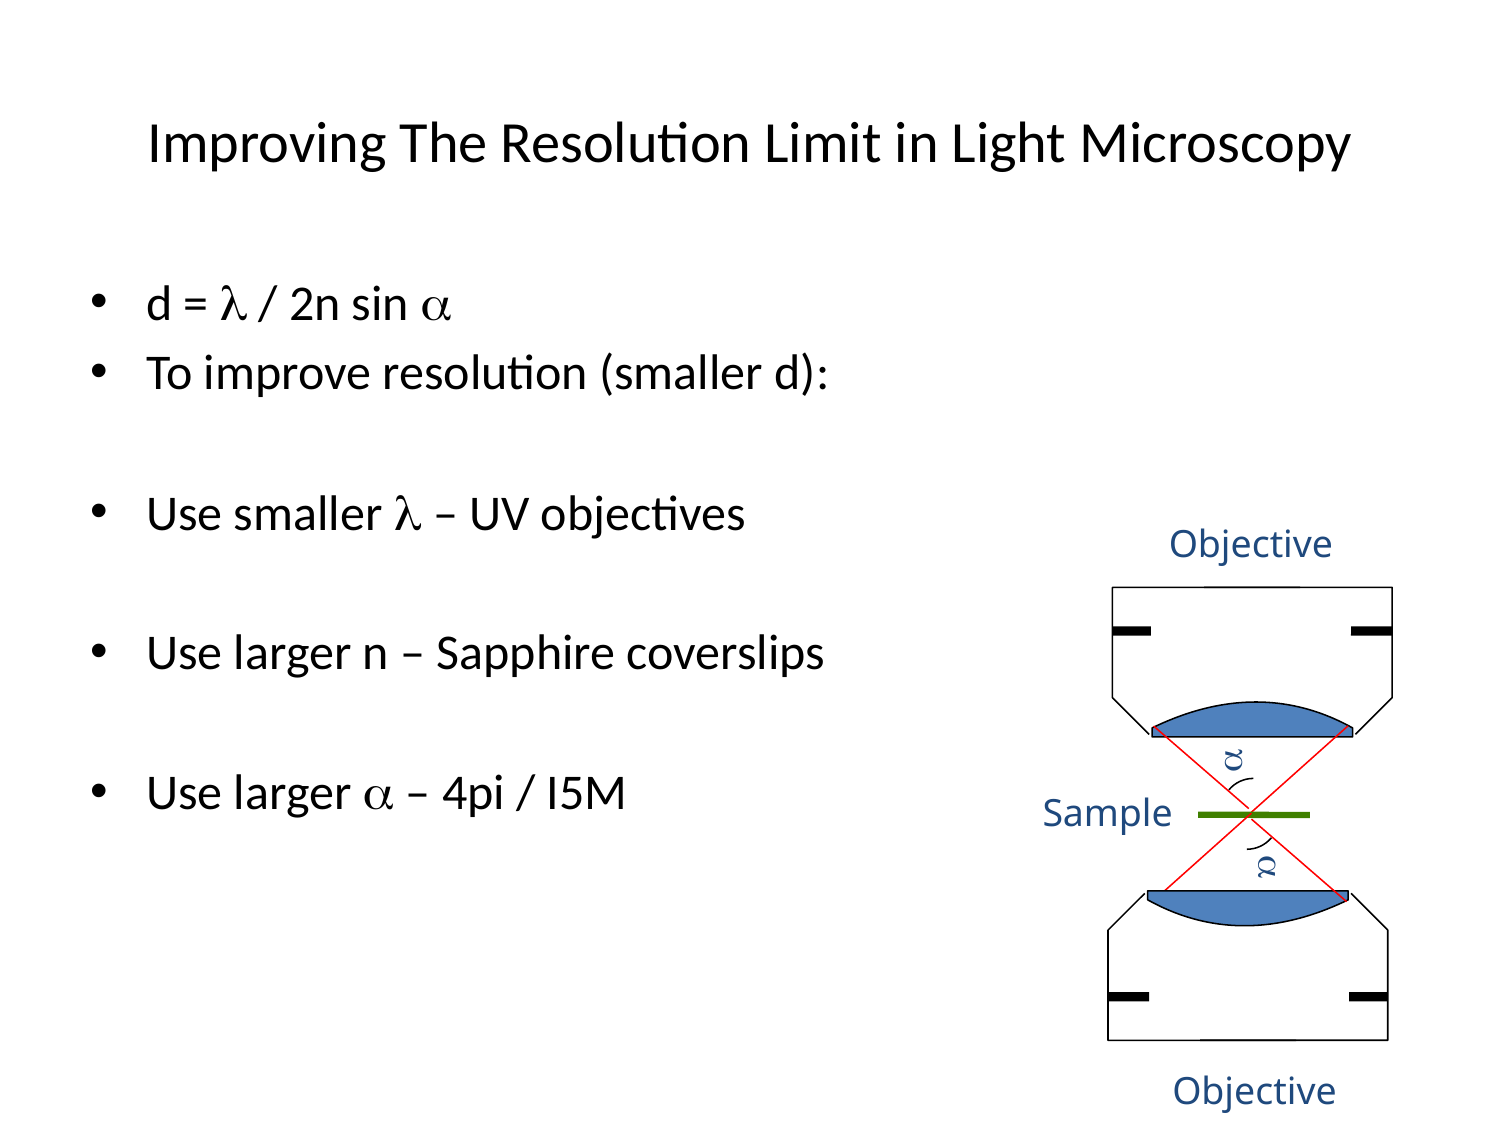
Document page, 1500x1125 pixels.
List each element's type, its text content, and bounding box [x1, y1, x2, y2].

title Improving The Resolution Limit in Light Microscopy [75, 45, 1425, 233]
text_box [1134, 786, 1362, 1067]
text_box Objective [1153, 512, 1349, 559]
text_box Sample [1027, 781, 1133, 842]
list d = l / 2n sin a To improve resolution (smaller d): Use smaller l – UV objectives Use larger n – Sapphire coverslips Use larger a – 4pi / I5M [75, 262, 1425, 1005]
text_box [1138, 560, 1367, 842]
text_box Objective [1157, 1074, 1353, 1120]
